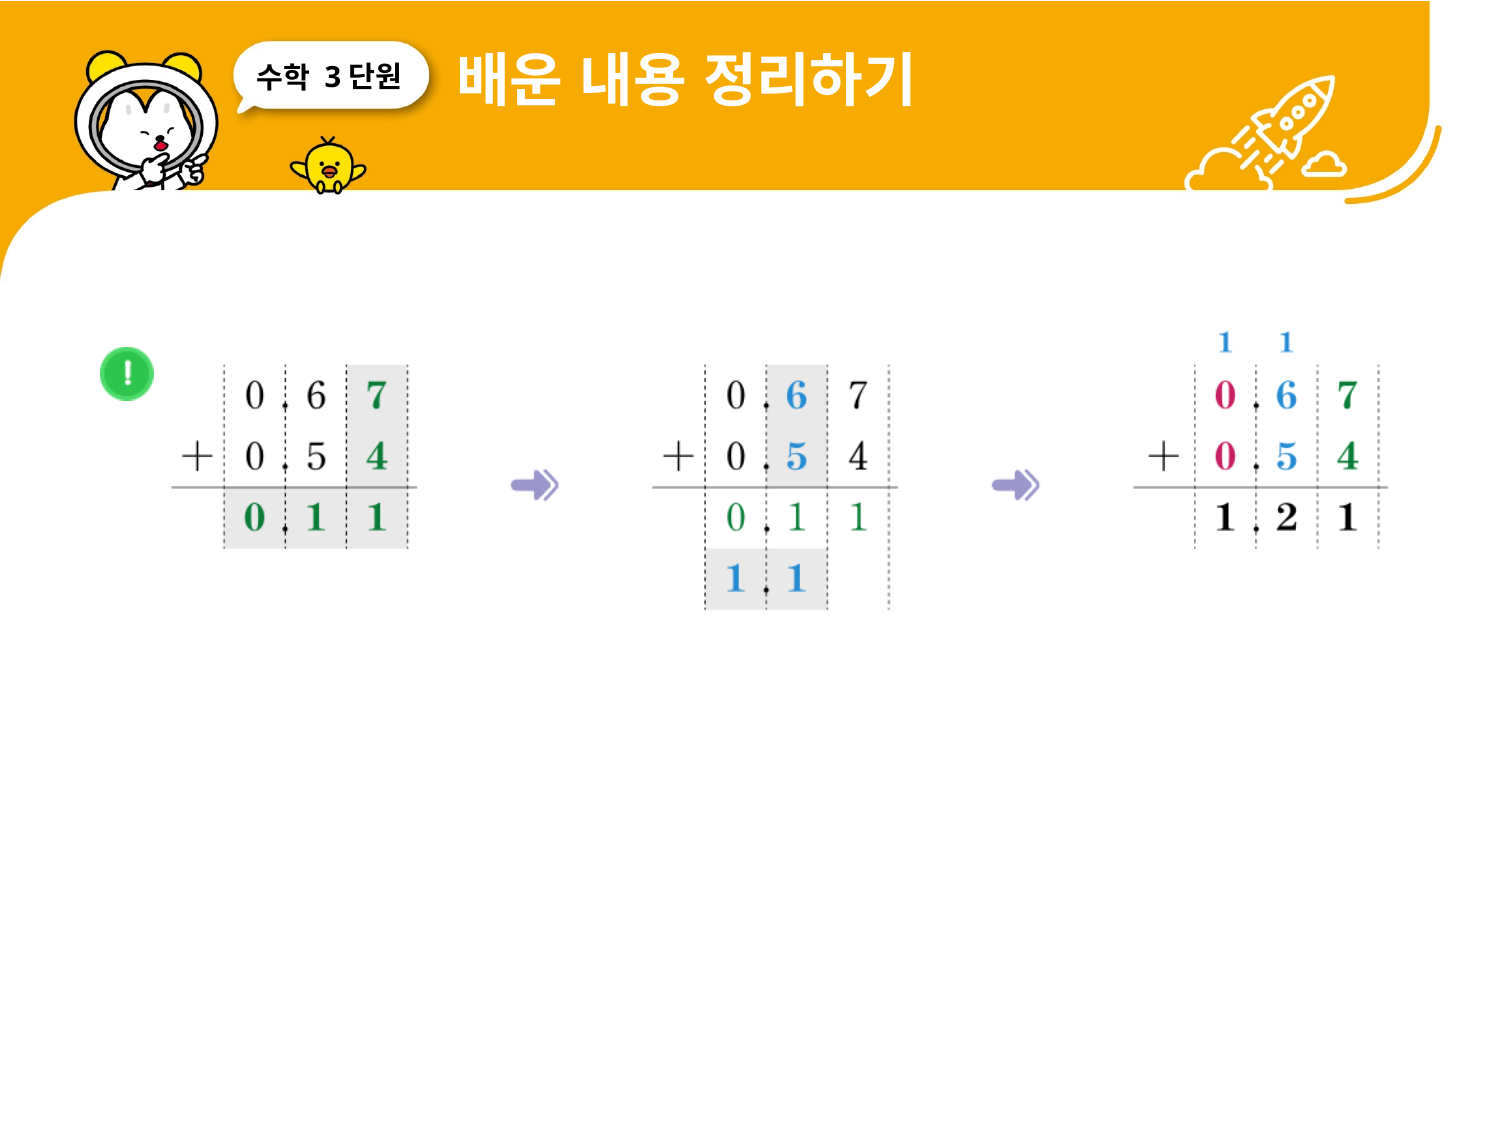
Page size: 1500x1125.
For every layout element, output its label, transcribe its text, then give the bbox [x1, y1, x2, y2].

list 배운 내용 정리하기 [441, 39, 1207, 126]
picture [0, 1, 1500, 1124]
list 3단원 [282, 55, 445, 106]
